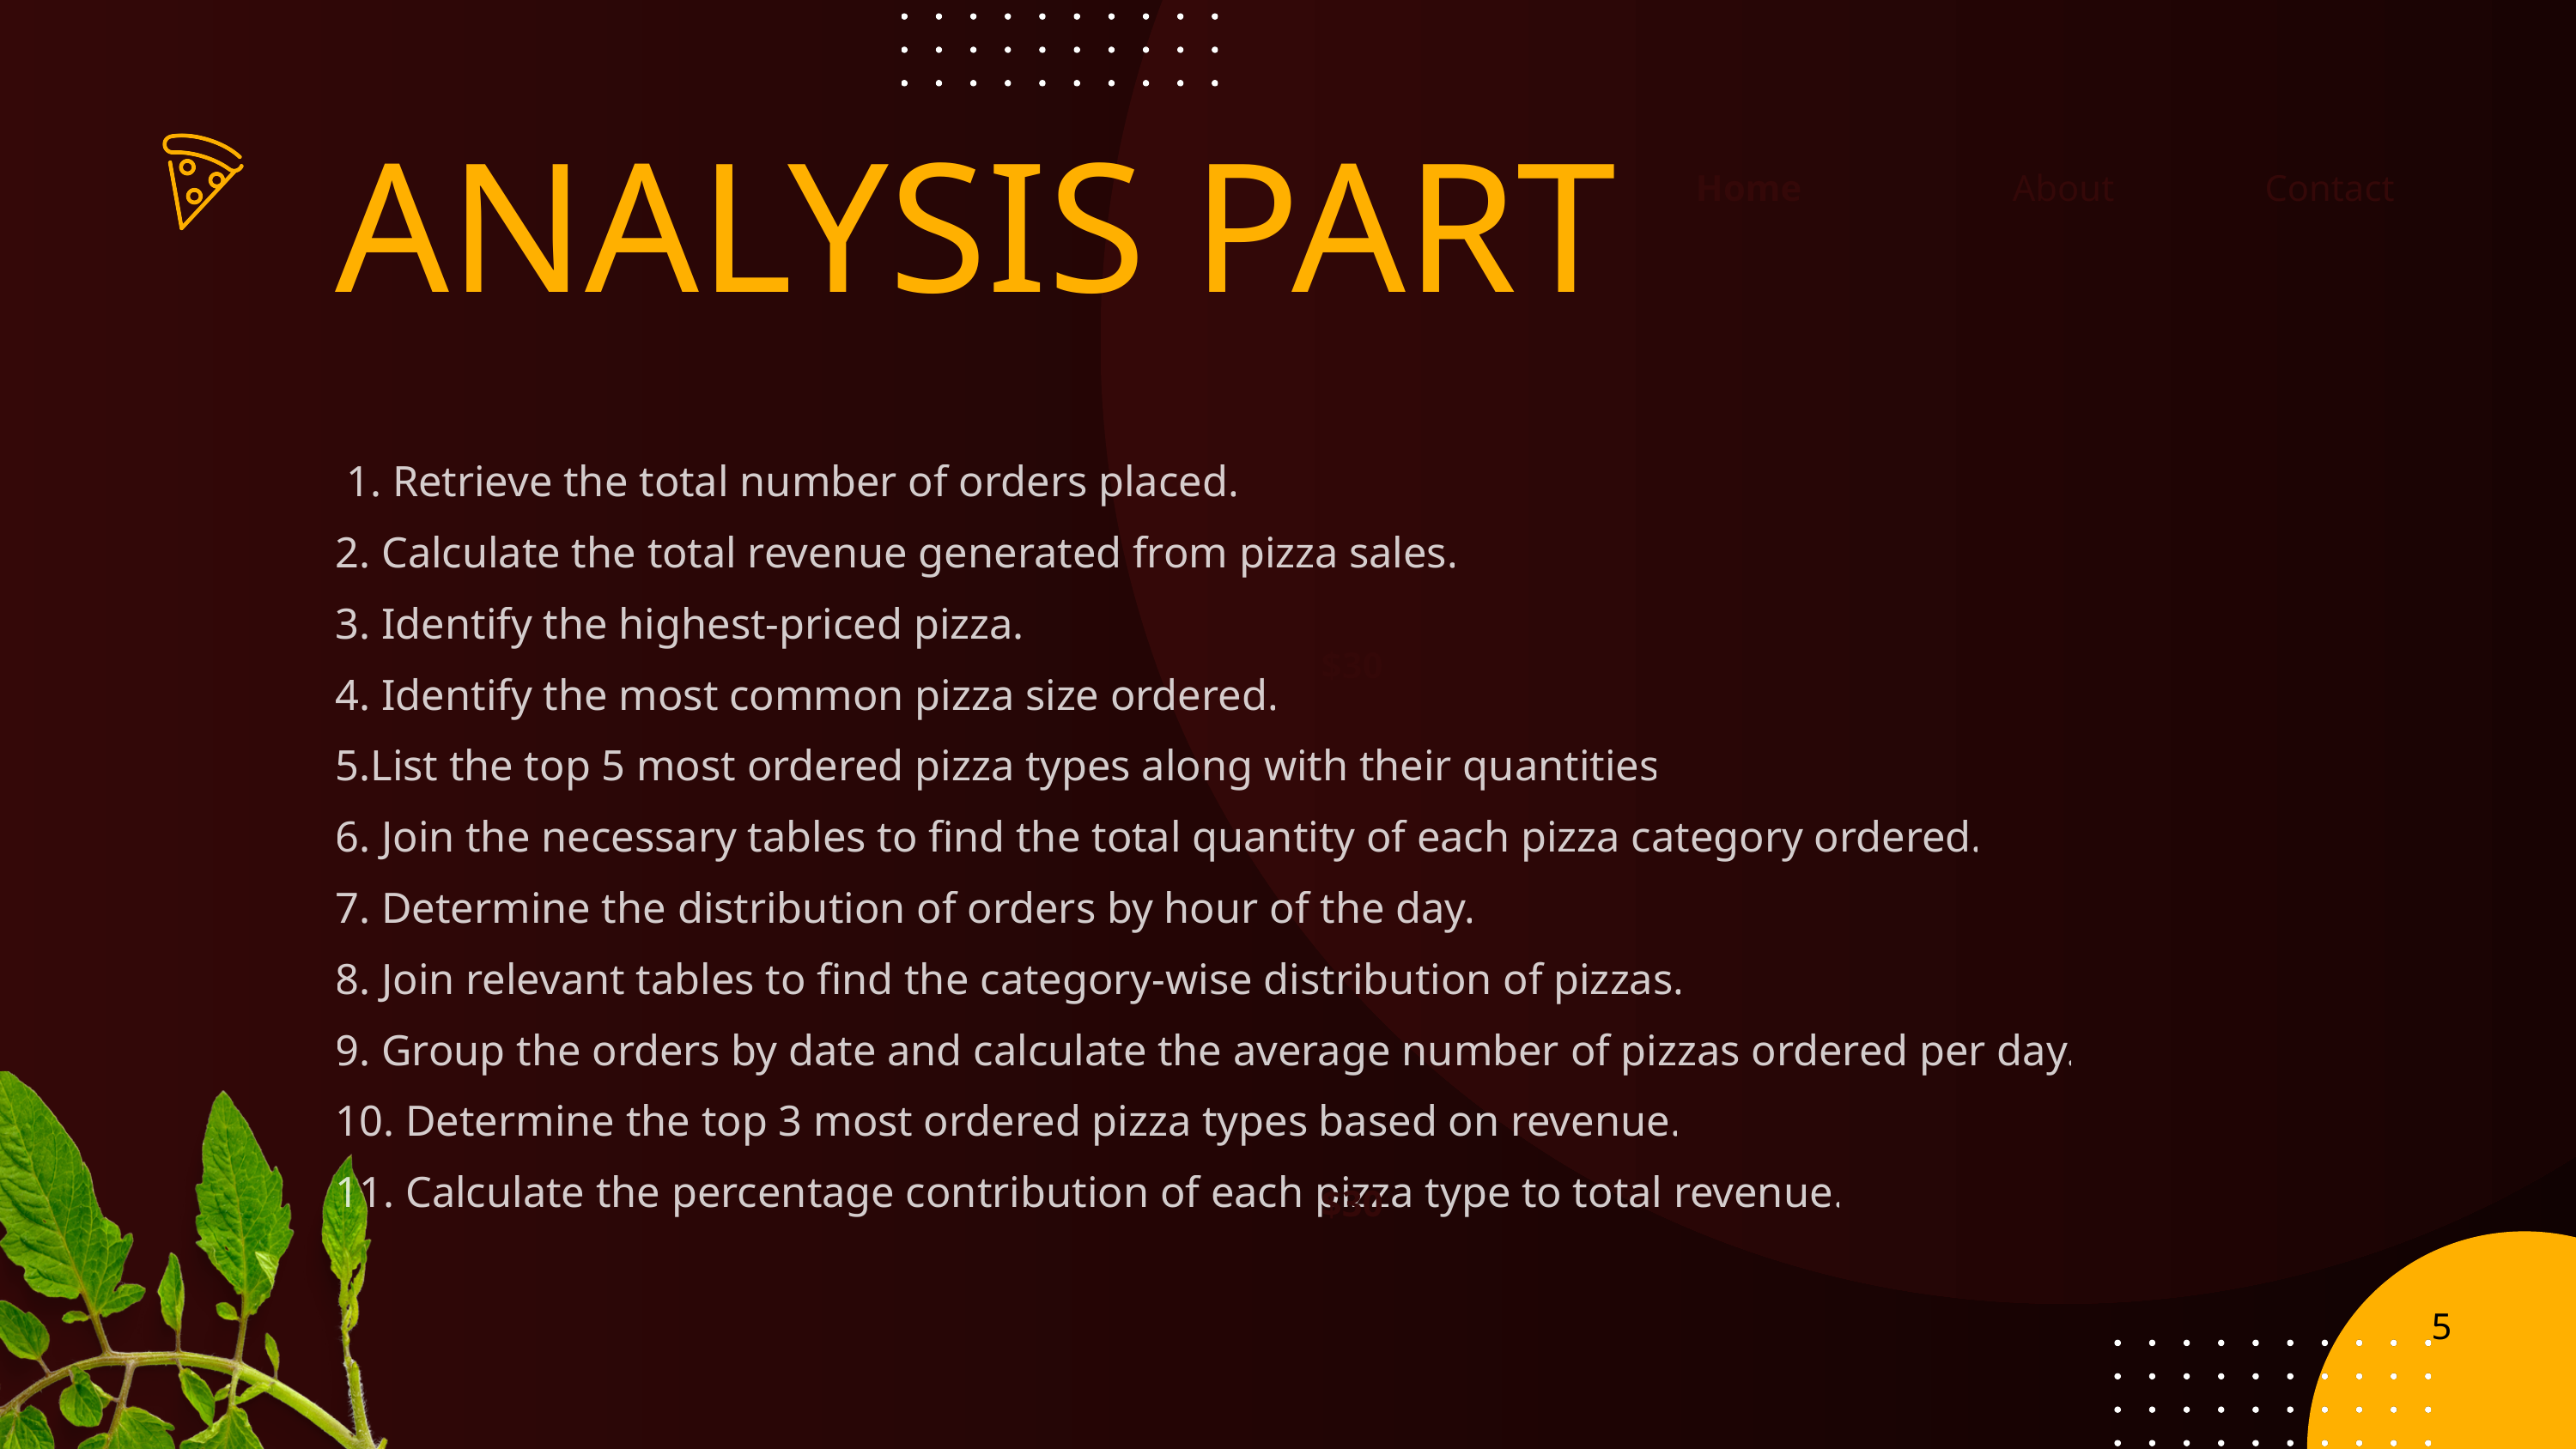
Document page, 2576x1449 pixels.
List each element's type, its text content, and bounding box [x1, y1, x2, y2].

text_box [901, 0, 1094, 87]
text_box [162, 132, 245, 231]
text_box ANALYSIS PART [335, 156, 1094, 329]
text_box [2114, 1339, 2302, 1449]
text_box [0, 1061, 398, 1449]
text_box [1100, 0, 2576, 1304]
text_box 1. Retrieve the total number of orders placed. 2. Calculate the total revenue generated from pizza sales. 3. Identify the highest-priced pizza. 4. Identify the most common pizza size ordered. 5.List the top 5 most ordered pizza types along with their quantities 6. Join the necessary tables to find the total quantity of each pizza category ordered. 7. Determine the distribution of orders by hour of the day. 8. Join relevant tables to find the category-wise distribution of pizzas. 9. Group the orders by date and calculate the average number of pizzas ordered per day. 10. Determine the top 3 most ordered pizza types based on revenue. 11. Calculate the percentage contribution of each pizza type to total revenue. [335, 433, 1094, 1288]
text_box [2306, 1231, 2576, 1449]
